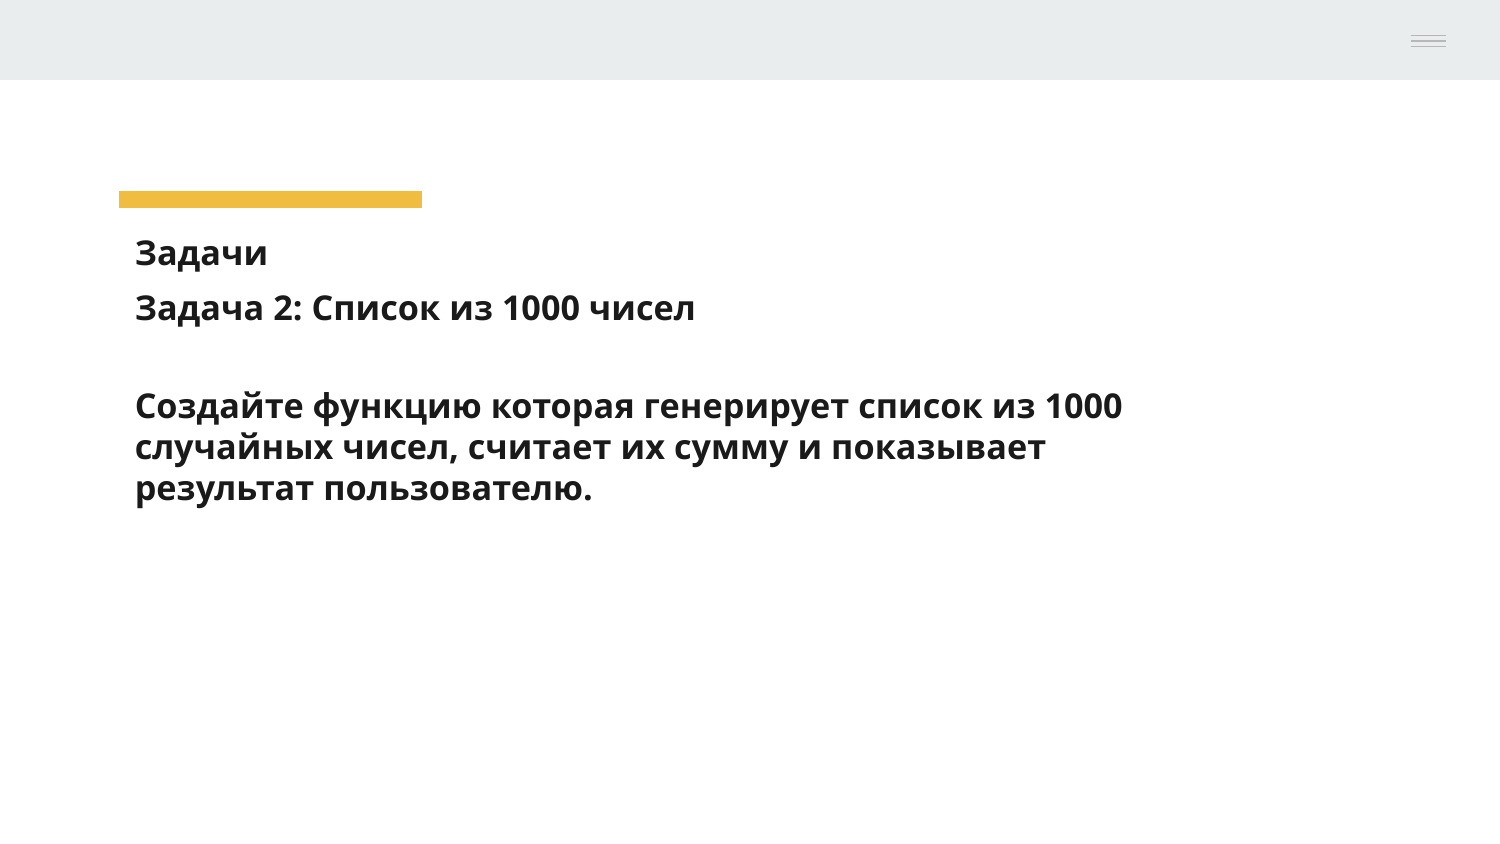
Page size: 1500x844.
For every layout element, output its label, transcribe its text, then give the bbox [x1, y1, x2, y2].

picture [119, 190, 422, 208]
title Задачи Задача 2: Список из 1000 чисел Создайте функцию которая генерирует список из 1000 случайных чисел, считает их сумму и показывает результат пользователю. [119, 216, 1192, 790]
